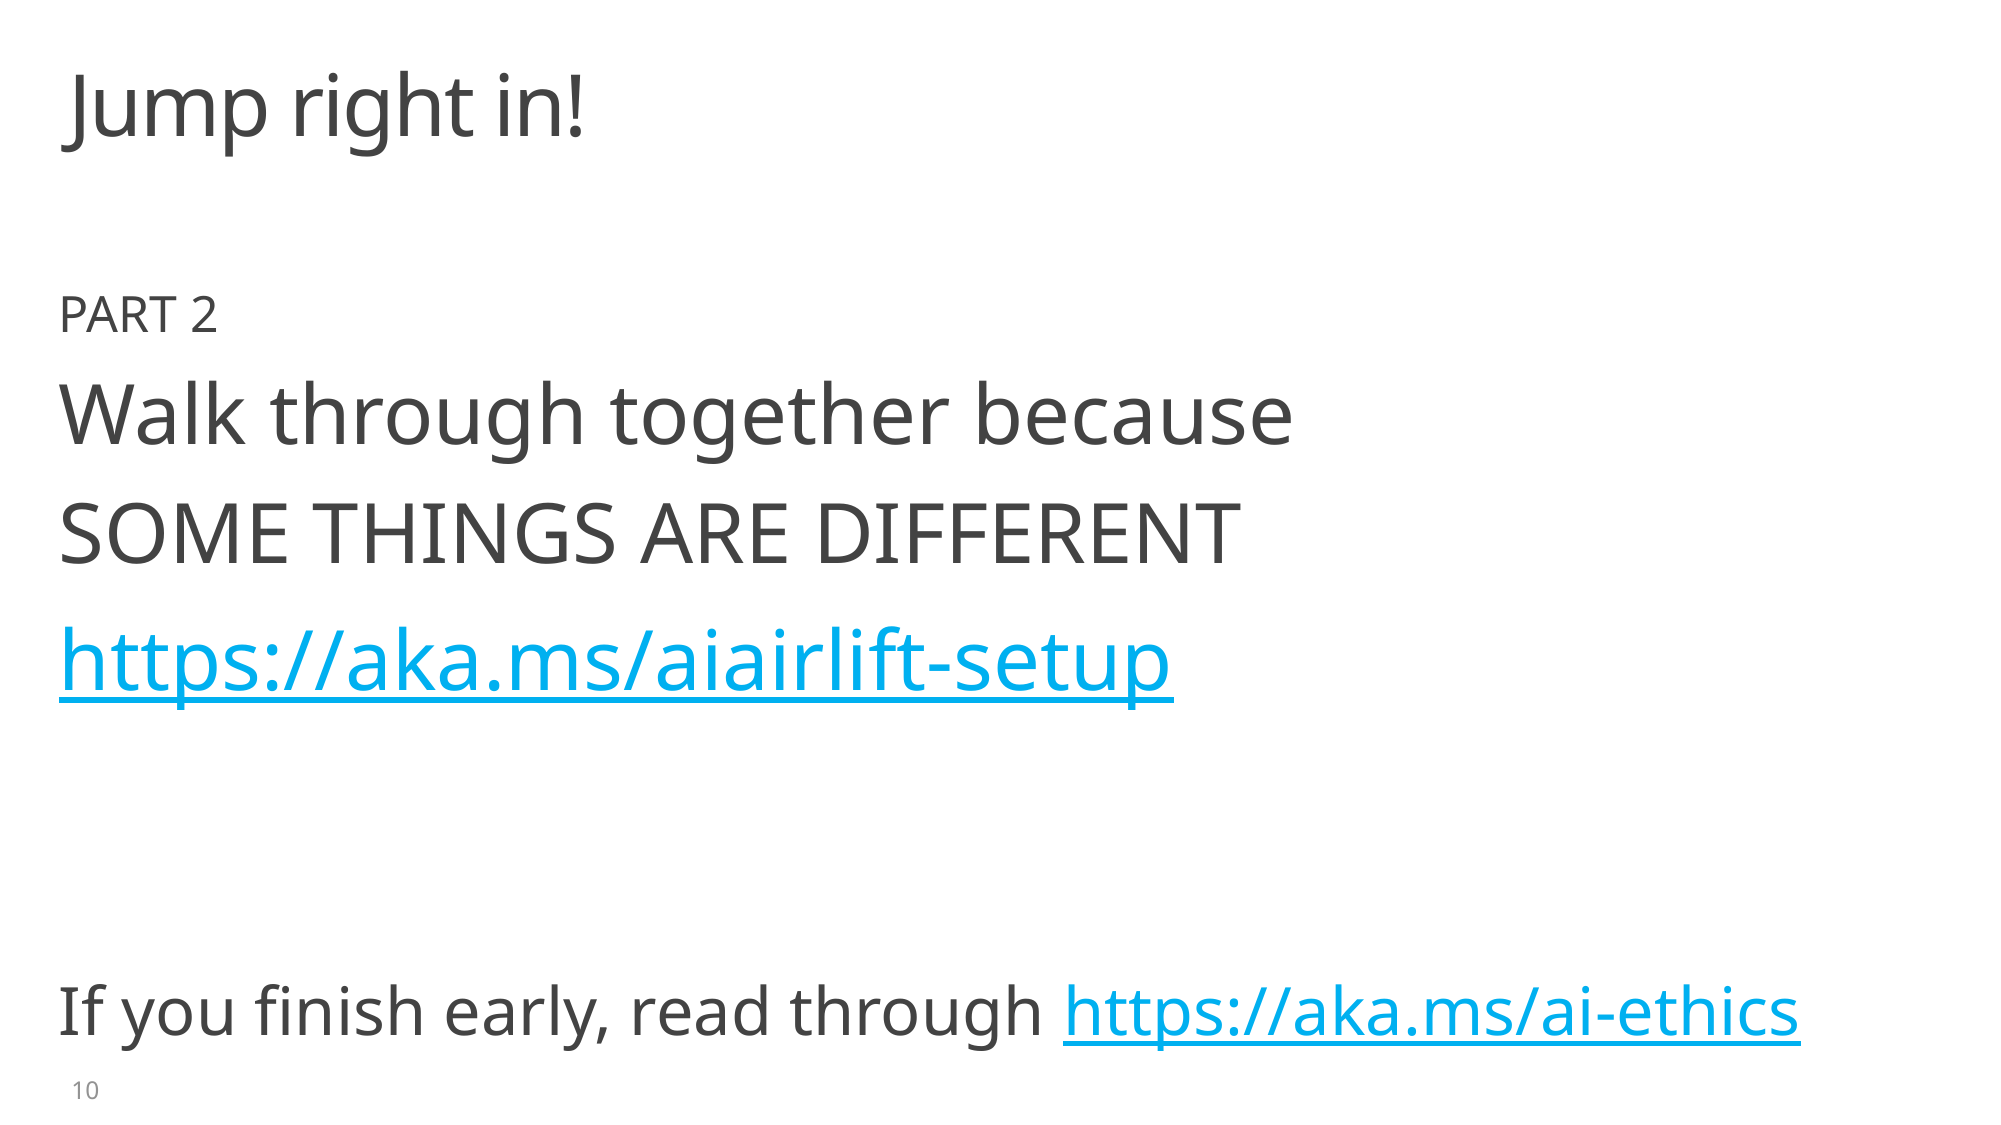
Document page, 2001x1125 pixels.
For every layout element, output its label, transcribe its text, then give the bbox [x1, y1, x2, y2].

slide_number 10 [56, 1061, 524, 1122]
text_box PART 2 Walk through together because SOME THINGS ARE DIFFERENT https://aka.ms/aiairlift-setup If you finish early, read through https://aka.ms/ai-ethics [44, 195, 1857, 576]
title Jump right in! [44, 47, 1957, 196]
